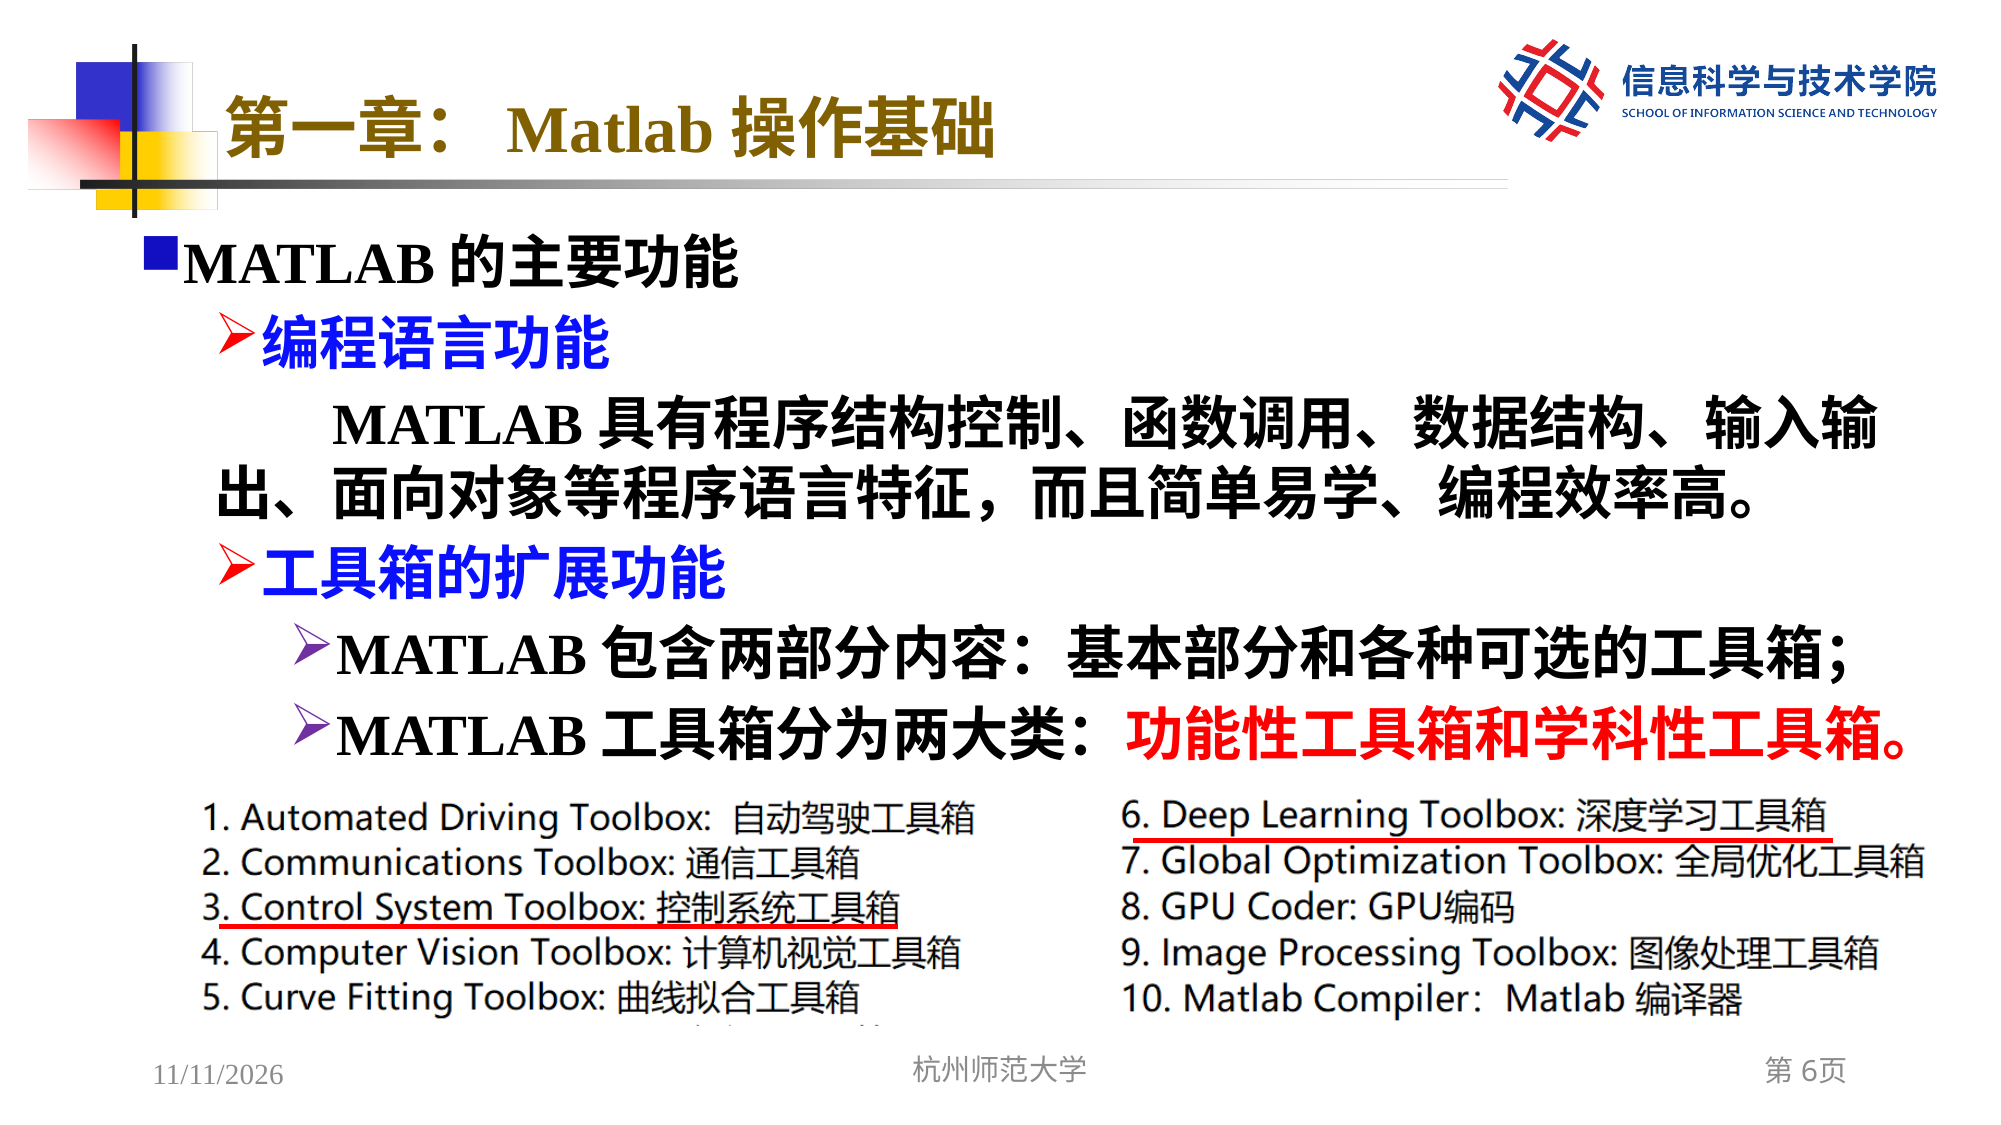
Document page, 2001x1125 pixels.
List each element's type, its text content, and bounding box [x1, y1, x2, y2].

picture [28, 39, 1937, 218]
list MATLAB的主要功能 编程语言功能 MATLAB具有程序结构控制、函数调用、数据结构、输入输出、面向对象等程序语言特征，而且简单易学、编程效率高。 工具箱的扩展功能 MATLAB包含两部分内容：基本部分和各种可选的工具箱； MATLAB工具箱分为两大类：功能性工具箱和学科性工具箱。 [87, 218, 1908, 1011]
title 第一章：Matlab操作基础 [208, 87, 1490, 176]
picture [1117, 795, 1941, 1026]
picture [199, 794, 1019, 1026]
slide_number 第6页 [1412, 1042, 1863, 1103]
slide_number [137, 1042, 588, 1103]
footer 杭州师范大学 [662, 1042, 1338, 1103]
